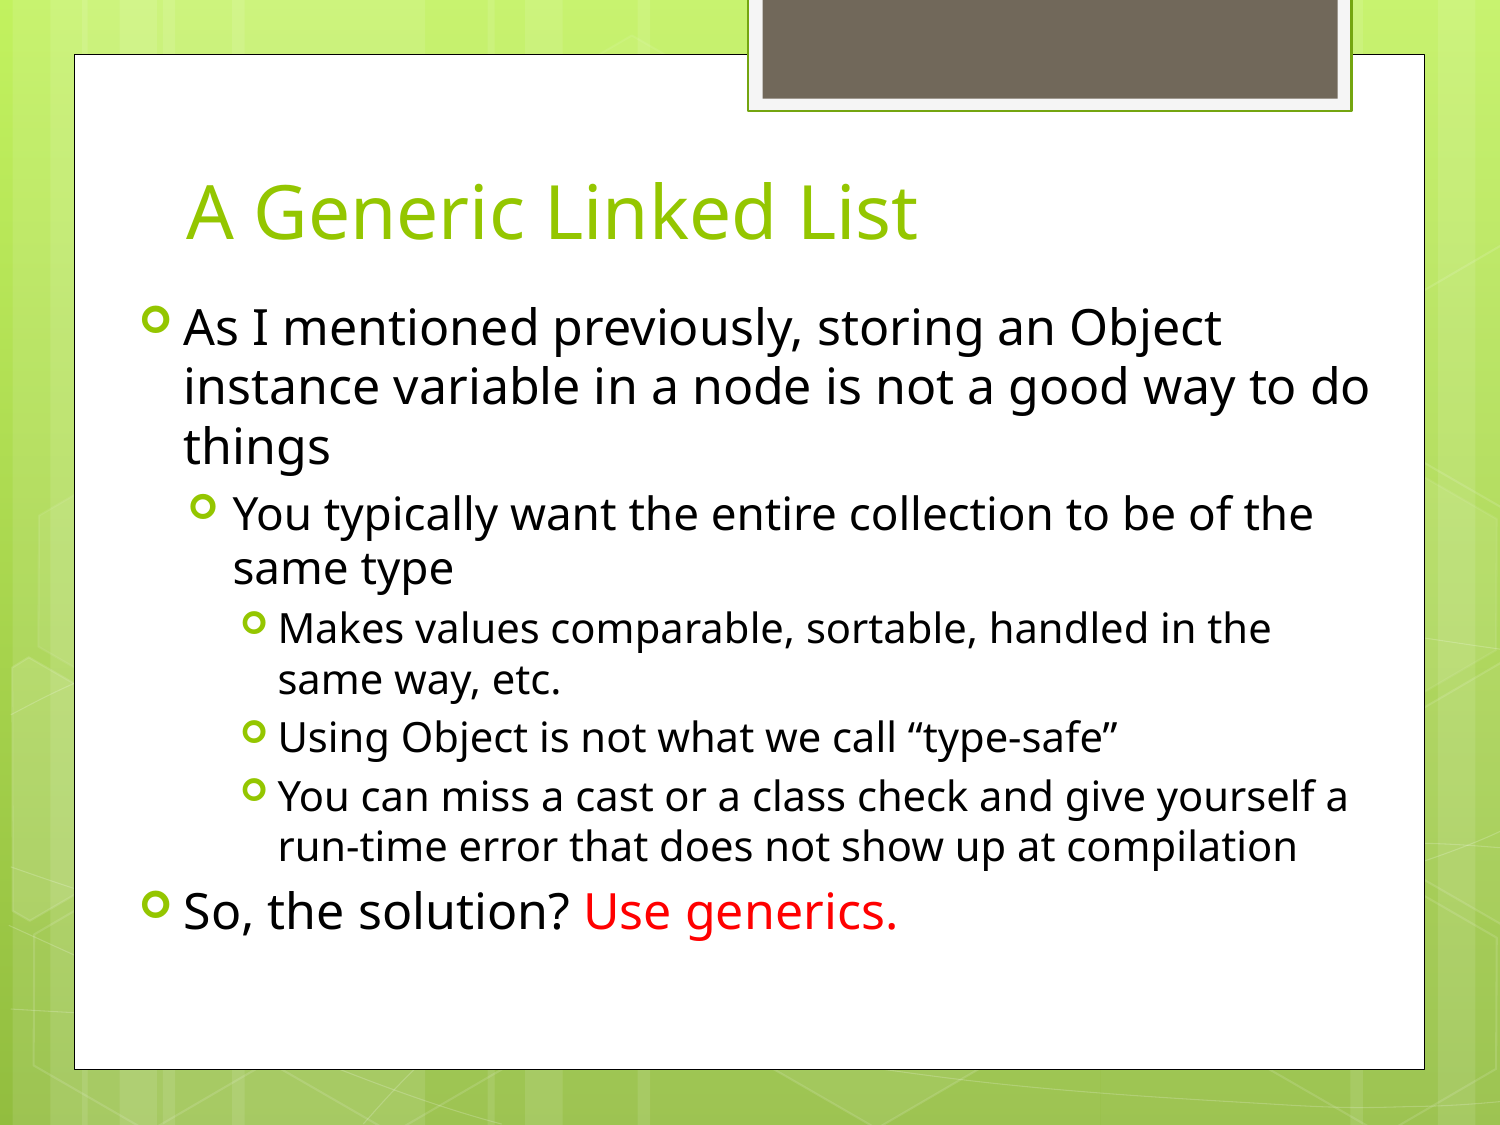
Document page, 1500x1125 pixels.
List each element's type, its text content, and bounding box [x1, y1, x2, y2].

list As I mentioned previously, storing an Object instance variable in a node is not a good way to do things You typically want the entire collection to be of the same type Makes values comparable, sortable, handled in the same way, etc. Using Object is not what we call “type-safe” You can miss a cast or a class check and give yourself a run-time error that does not show up at compilation So, the solution? Use generics. [112, 287, 1388, 1063]
title A Generic Linked List [171, 75, 1324, 263]
